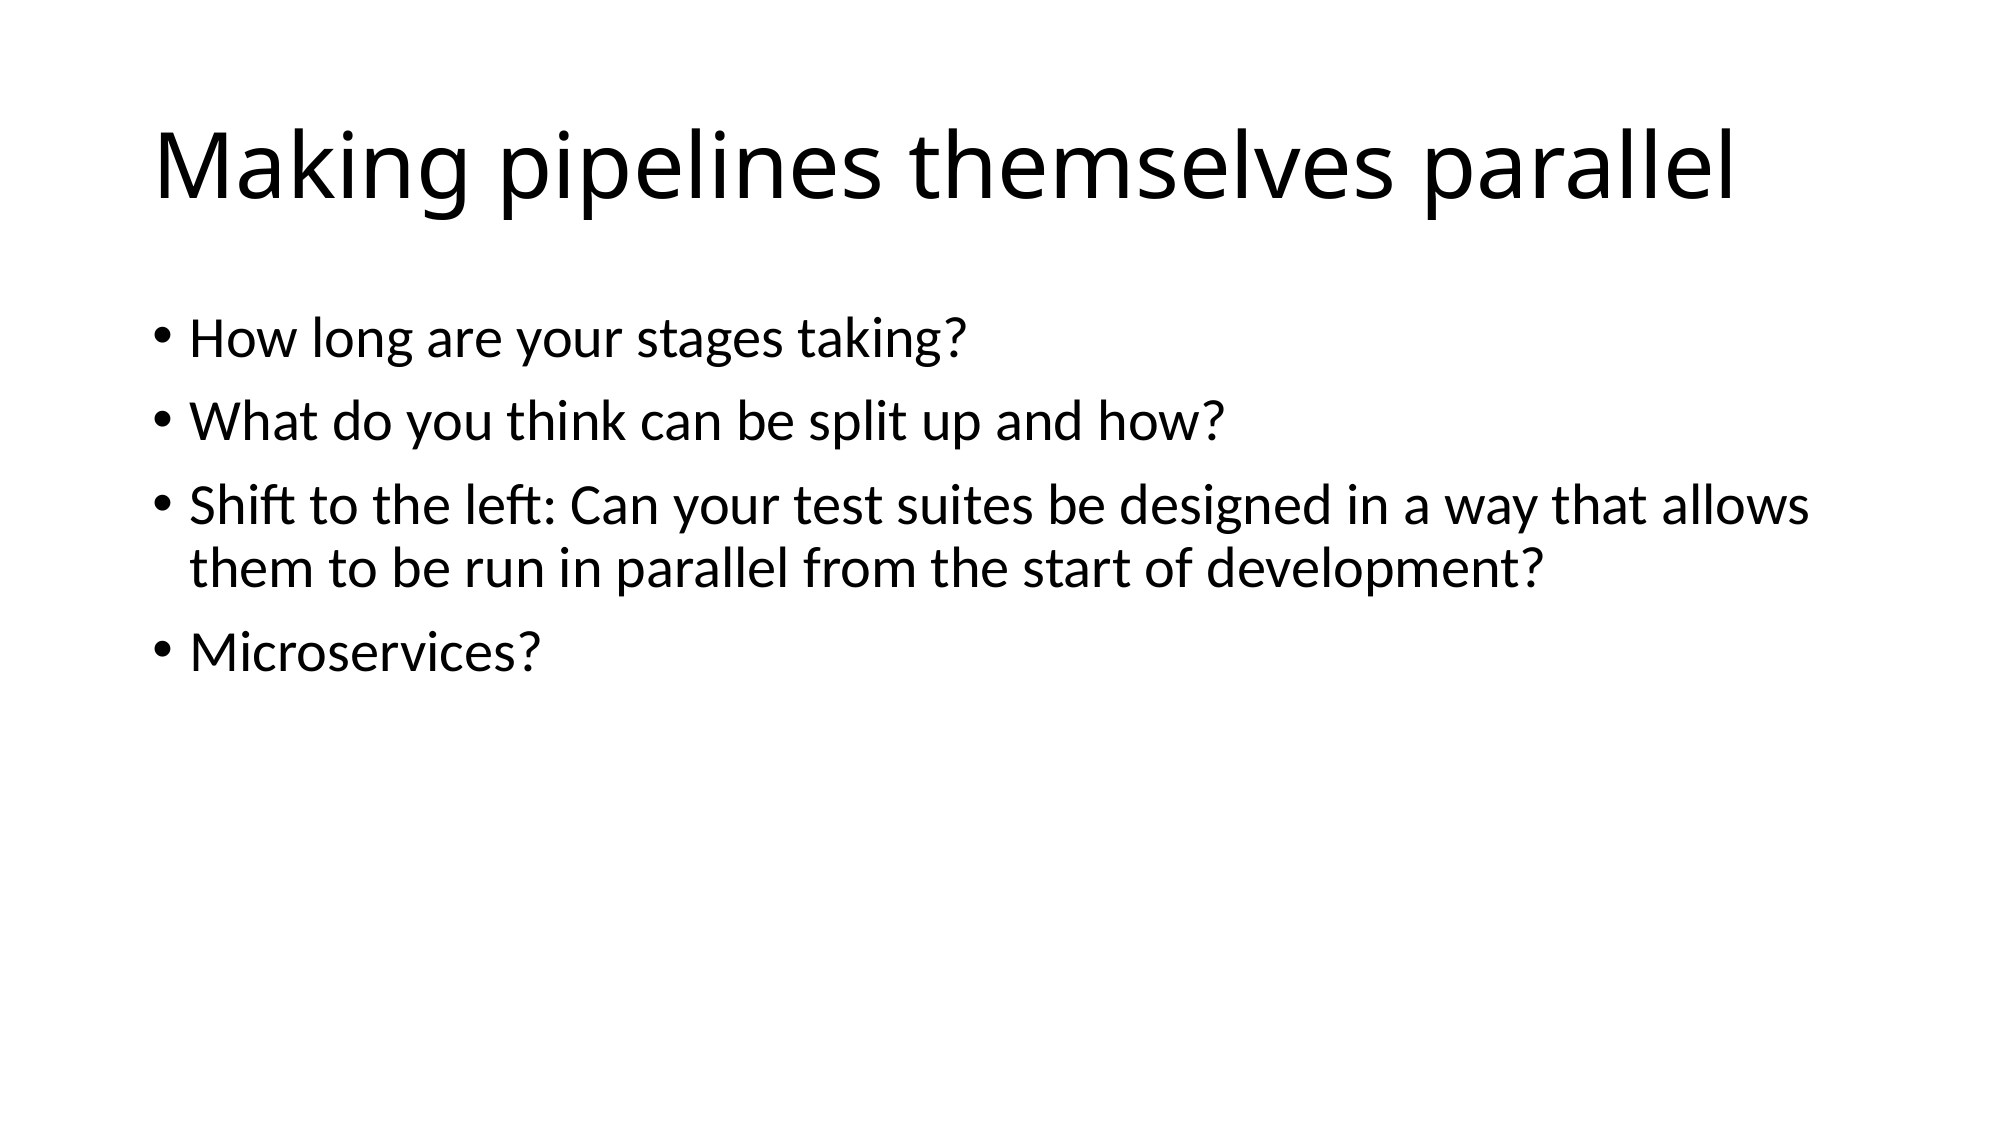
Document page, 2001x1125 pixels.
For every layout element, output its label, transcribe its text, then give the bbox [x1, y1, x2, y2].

list How long are your stages taking? What do you think can be split up and how? Shift to the left: Can your test suites be designed in a way that allows them to be run in parallel from the start of development? Microservices? [137, 299, 1863, 1014]
title Making pipelines themselves parallel [137, 59, 1863, 278]
